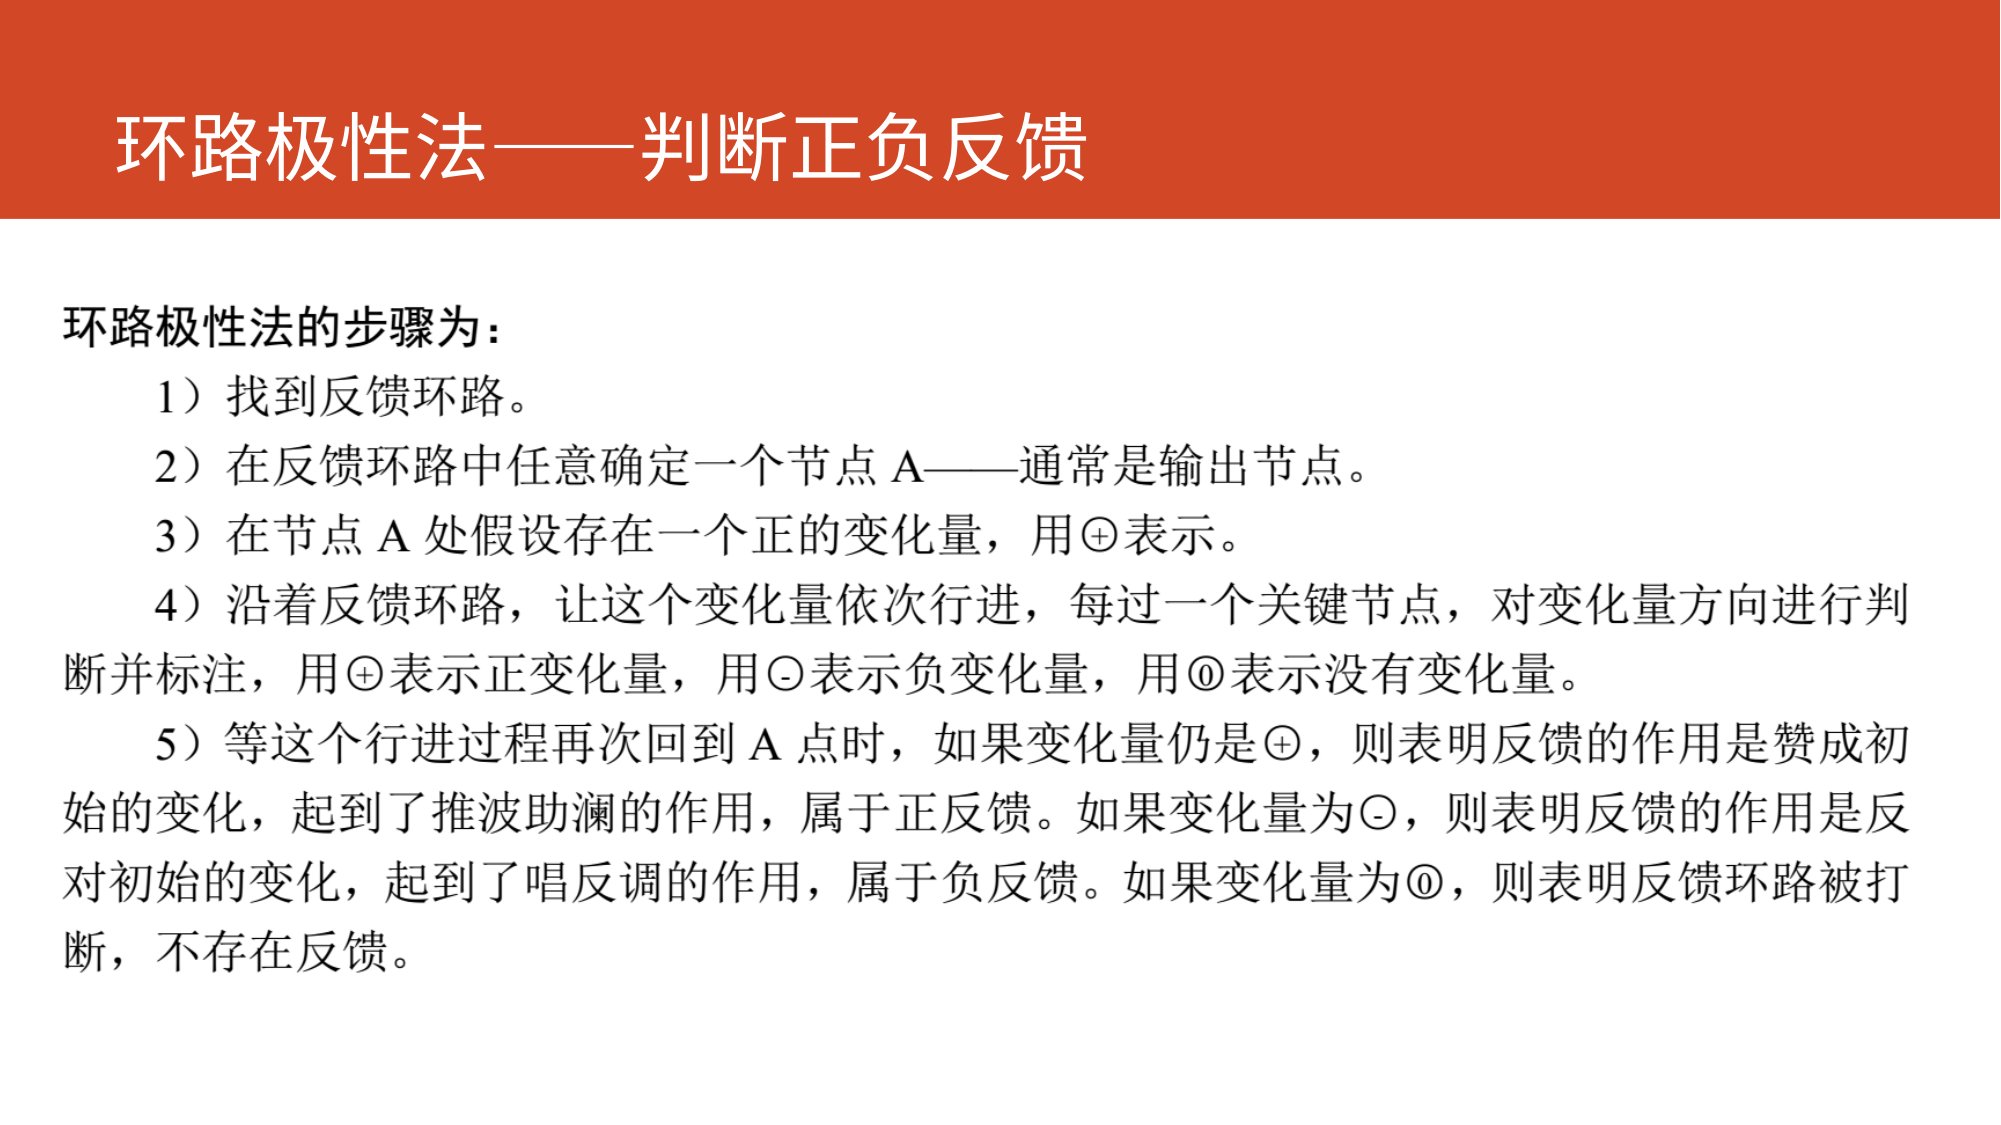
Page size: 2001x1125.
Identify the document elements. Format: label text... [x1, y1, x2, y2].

title 环路极性法——判断正负反馈 [99, 0, 1863, 199]
picture [39, 299, 1922, 975]
